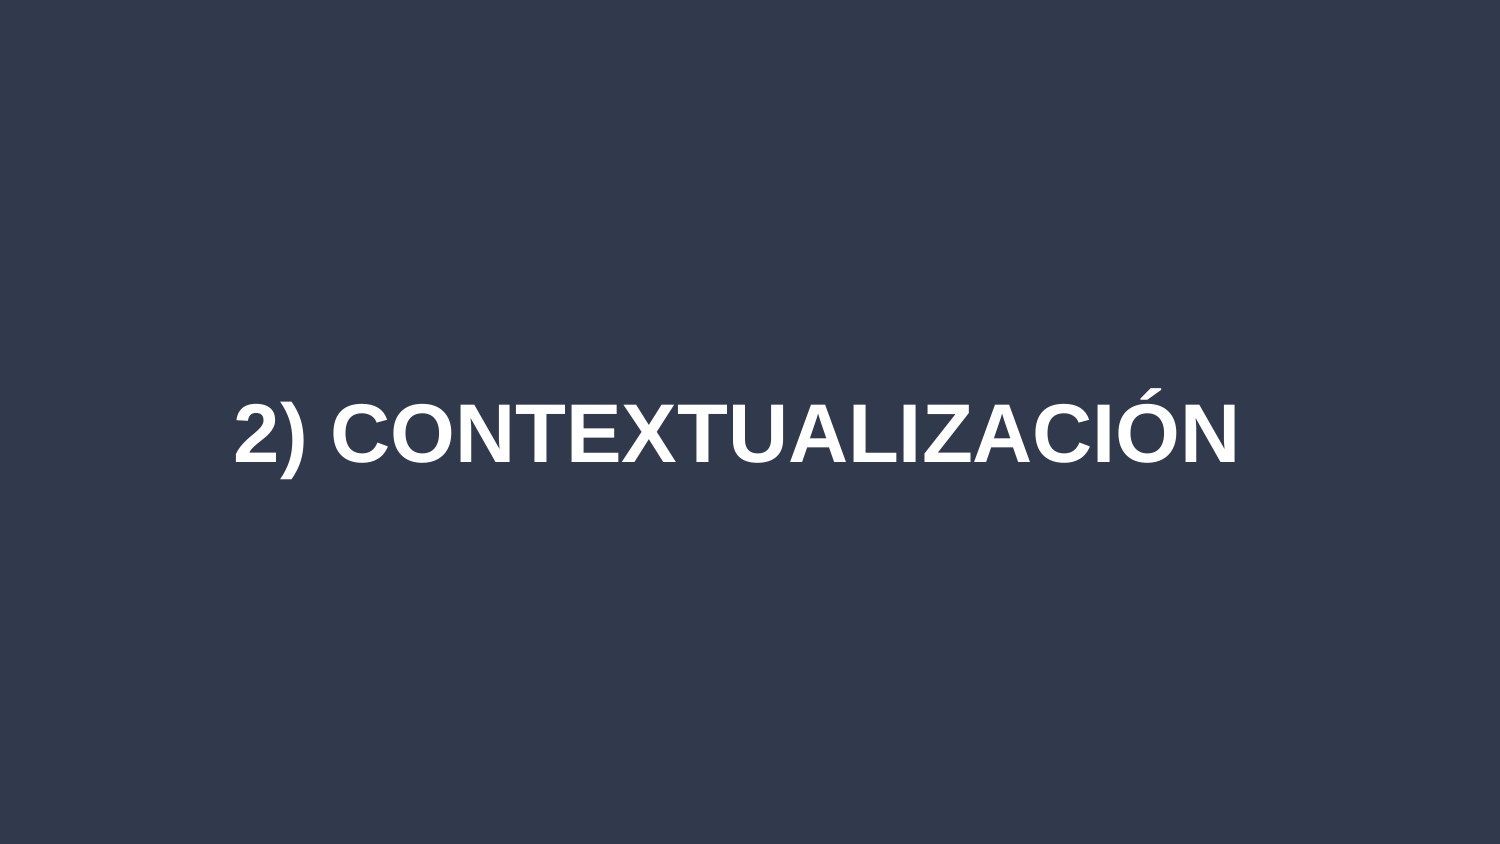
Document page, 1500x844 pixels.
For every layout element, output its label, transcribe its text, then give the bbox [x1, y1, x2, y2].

title 2) CONTEXTUALIZACIÓN [182, 350, 1294, 494]
